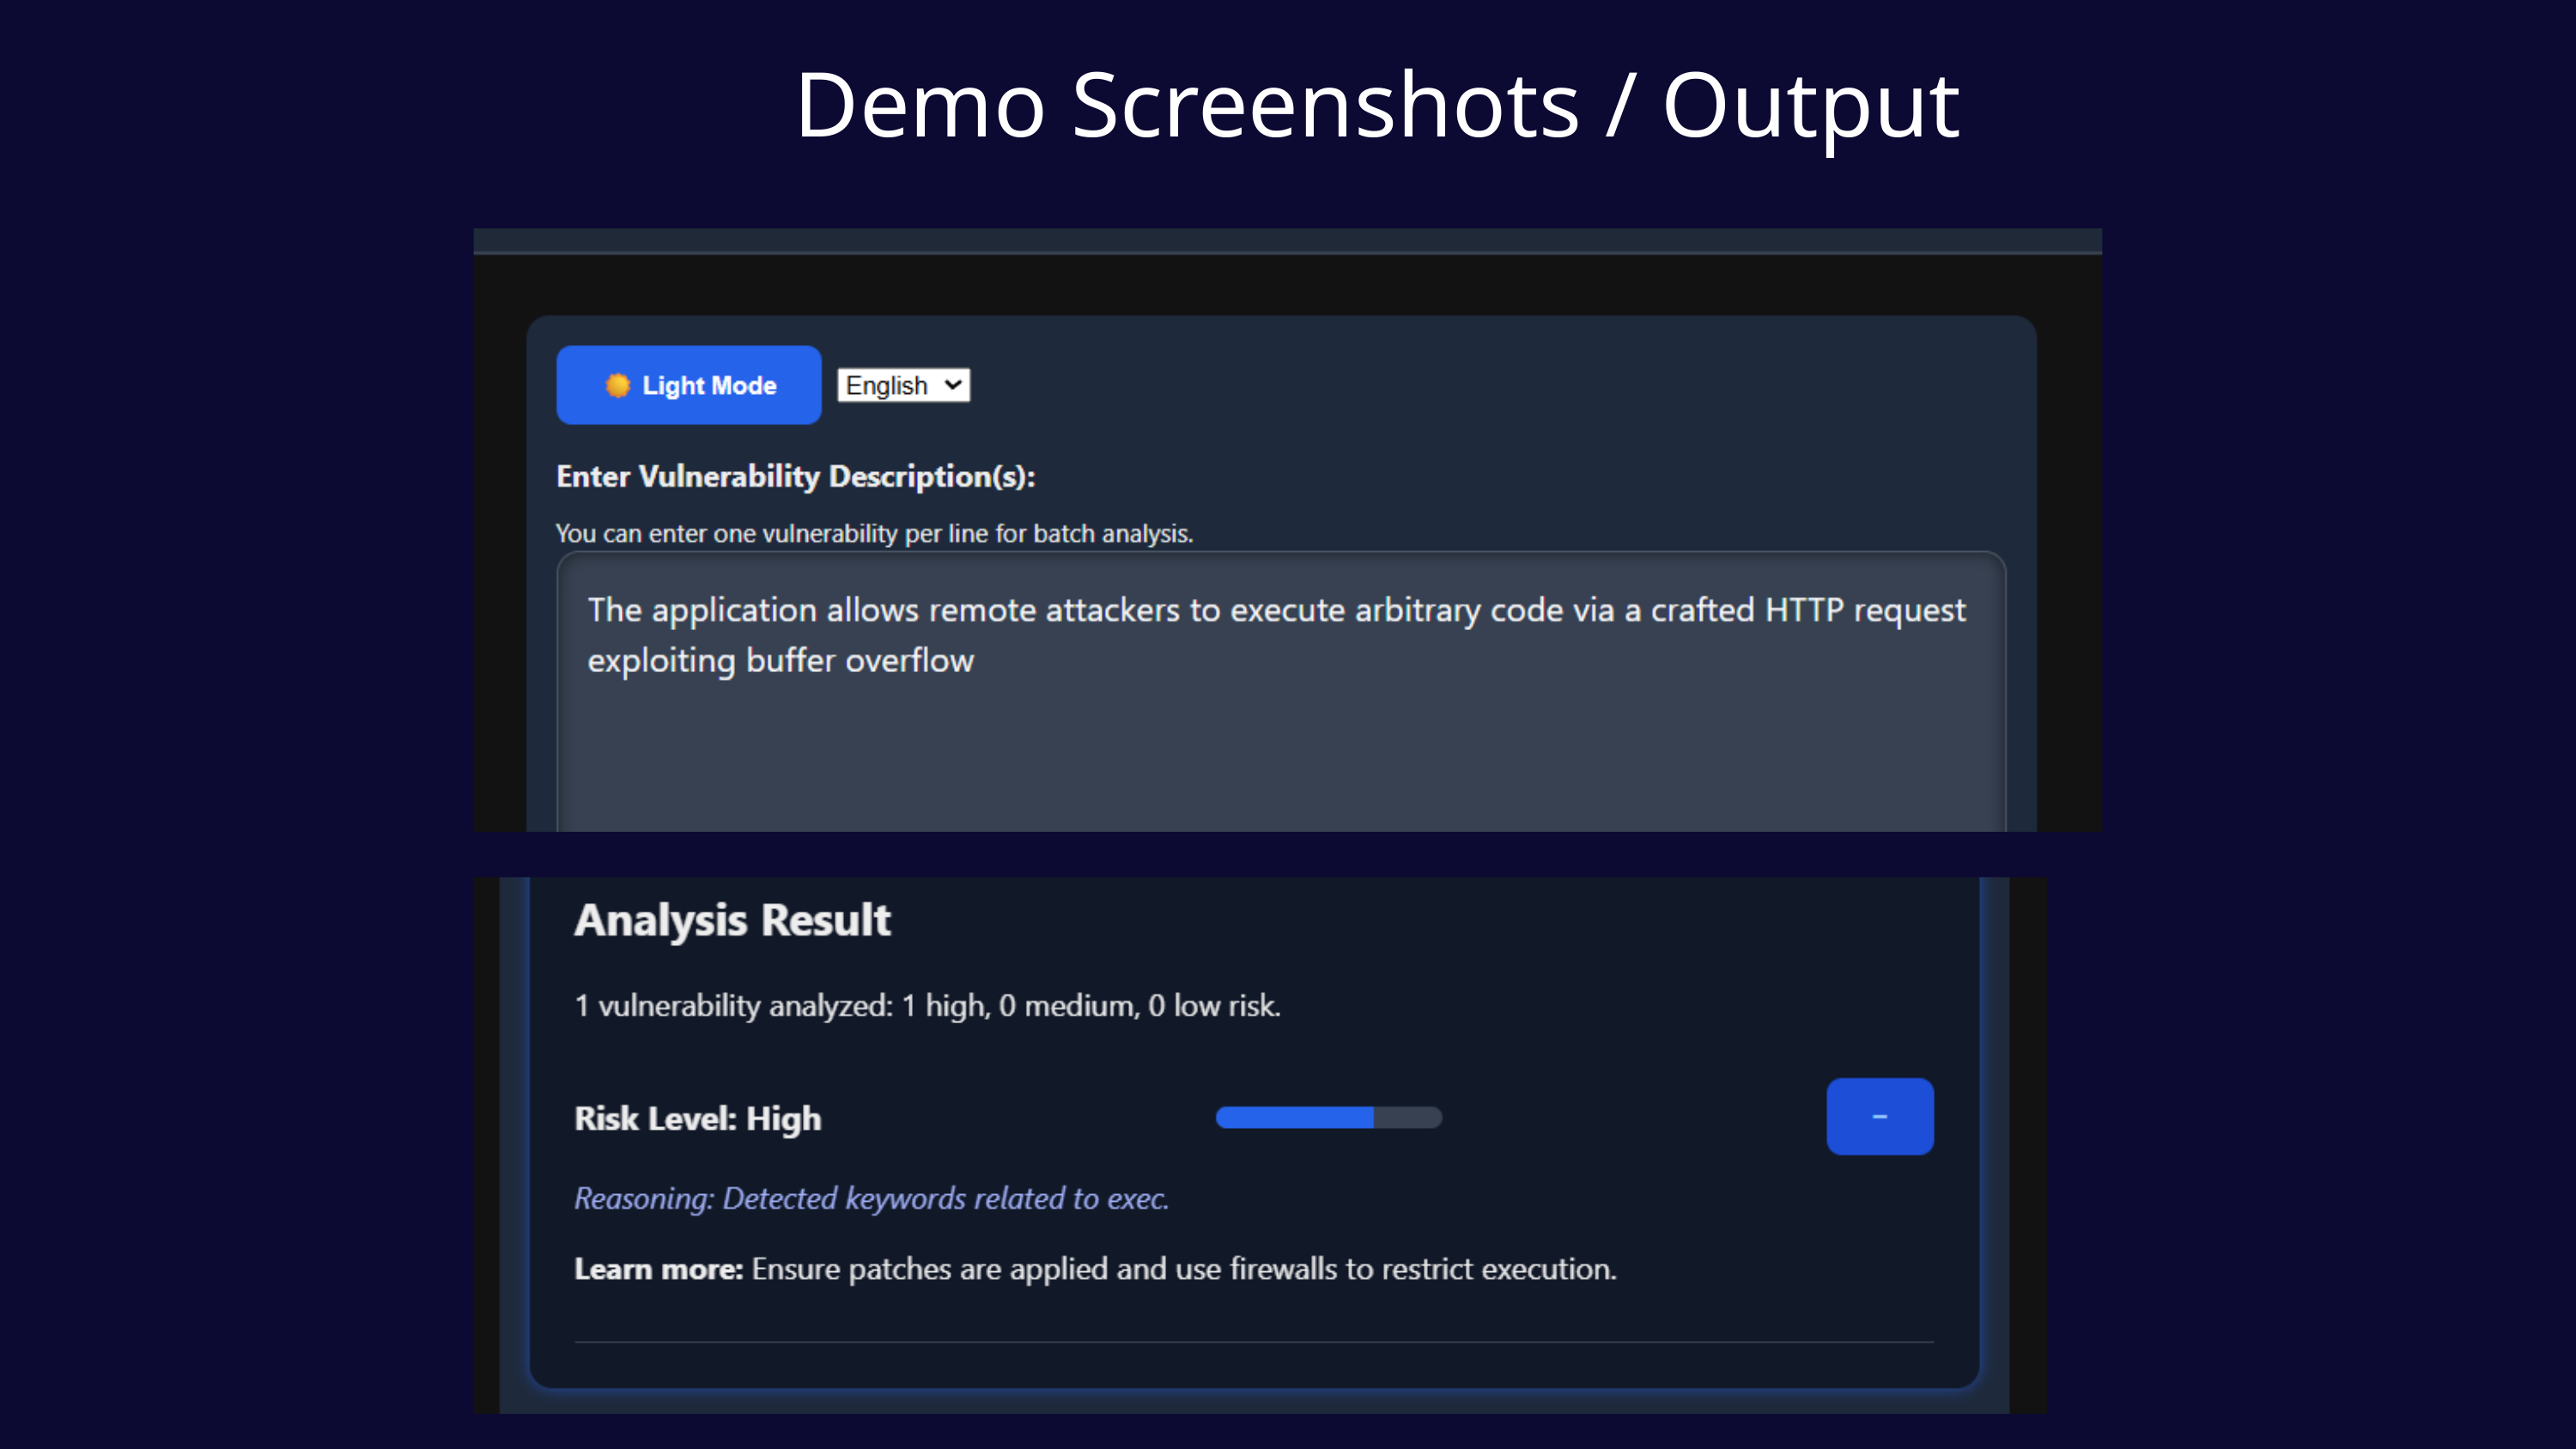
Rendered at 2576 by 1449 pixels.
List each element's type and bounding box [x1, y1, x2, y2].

text_box [793, 58, 2083, 184]
text_box [0, 0, 2576, 1449]
